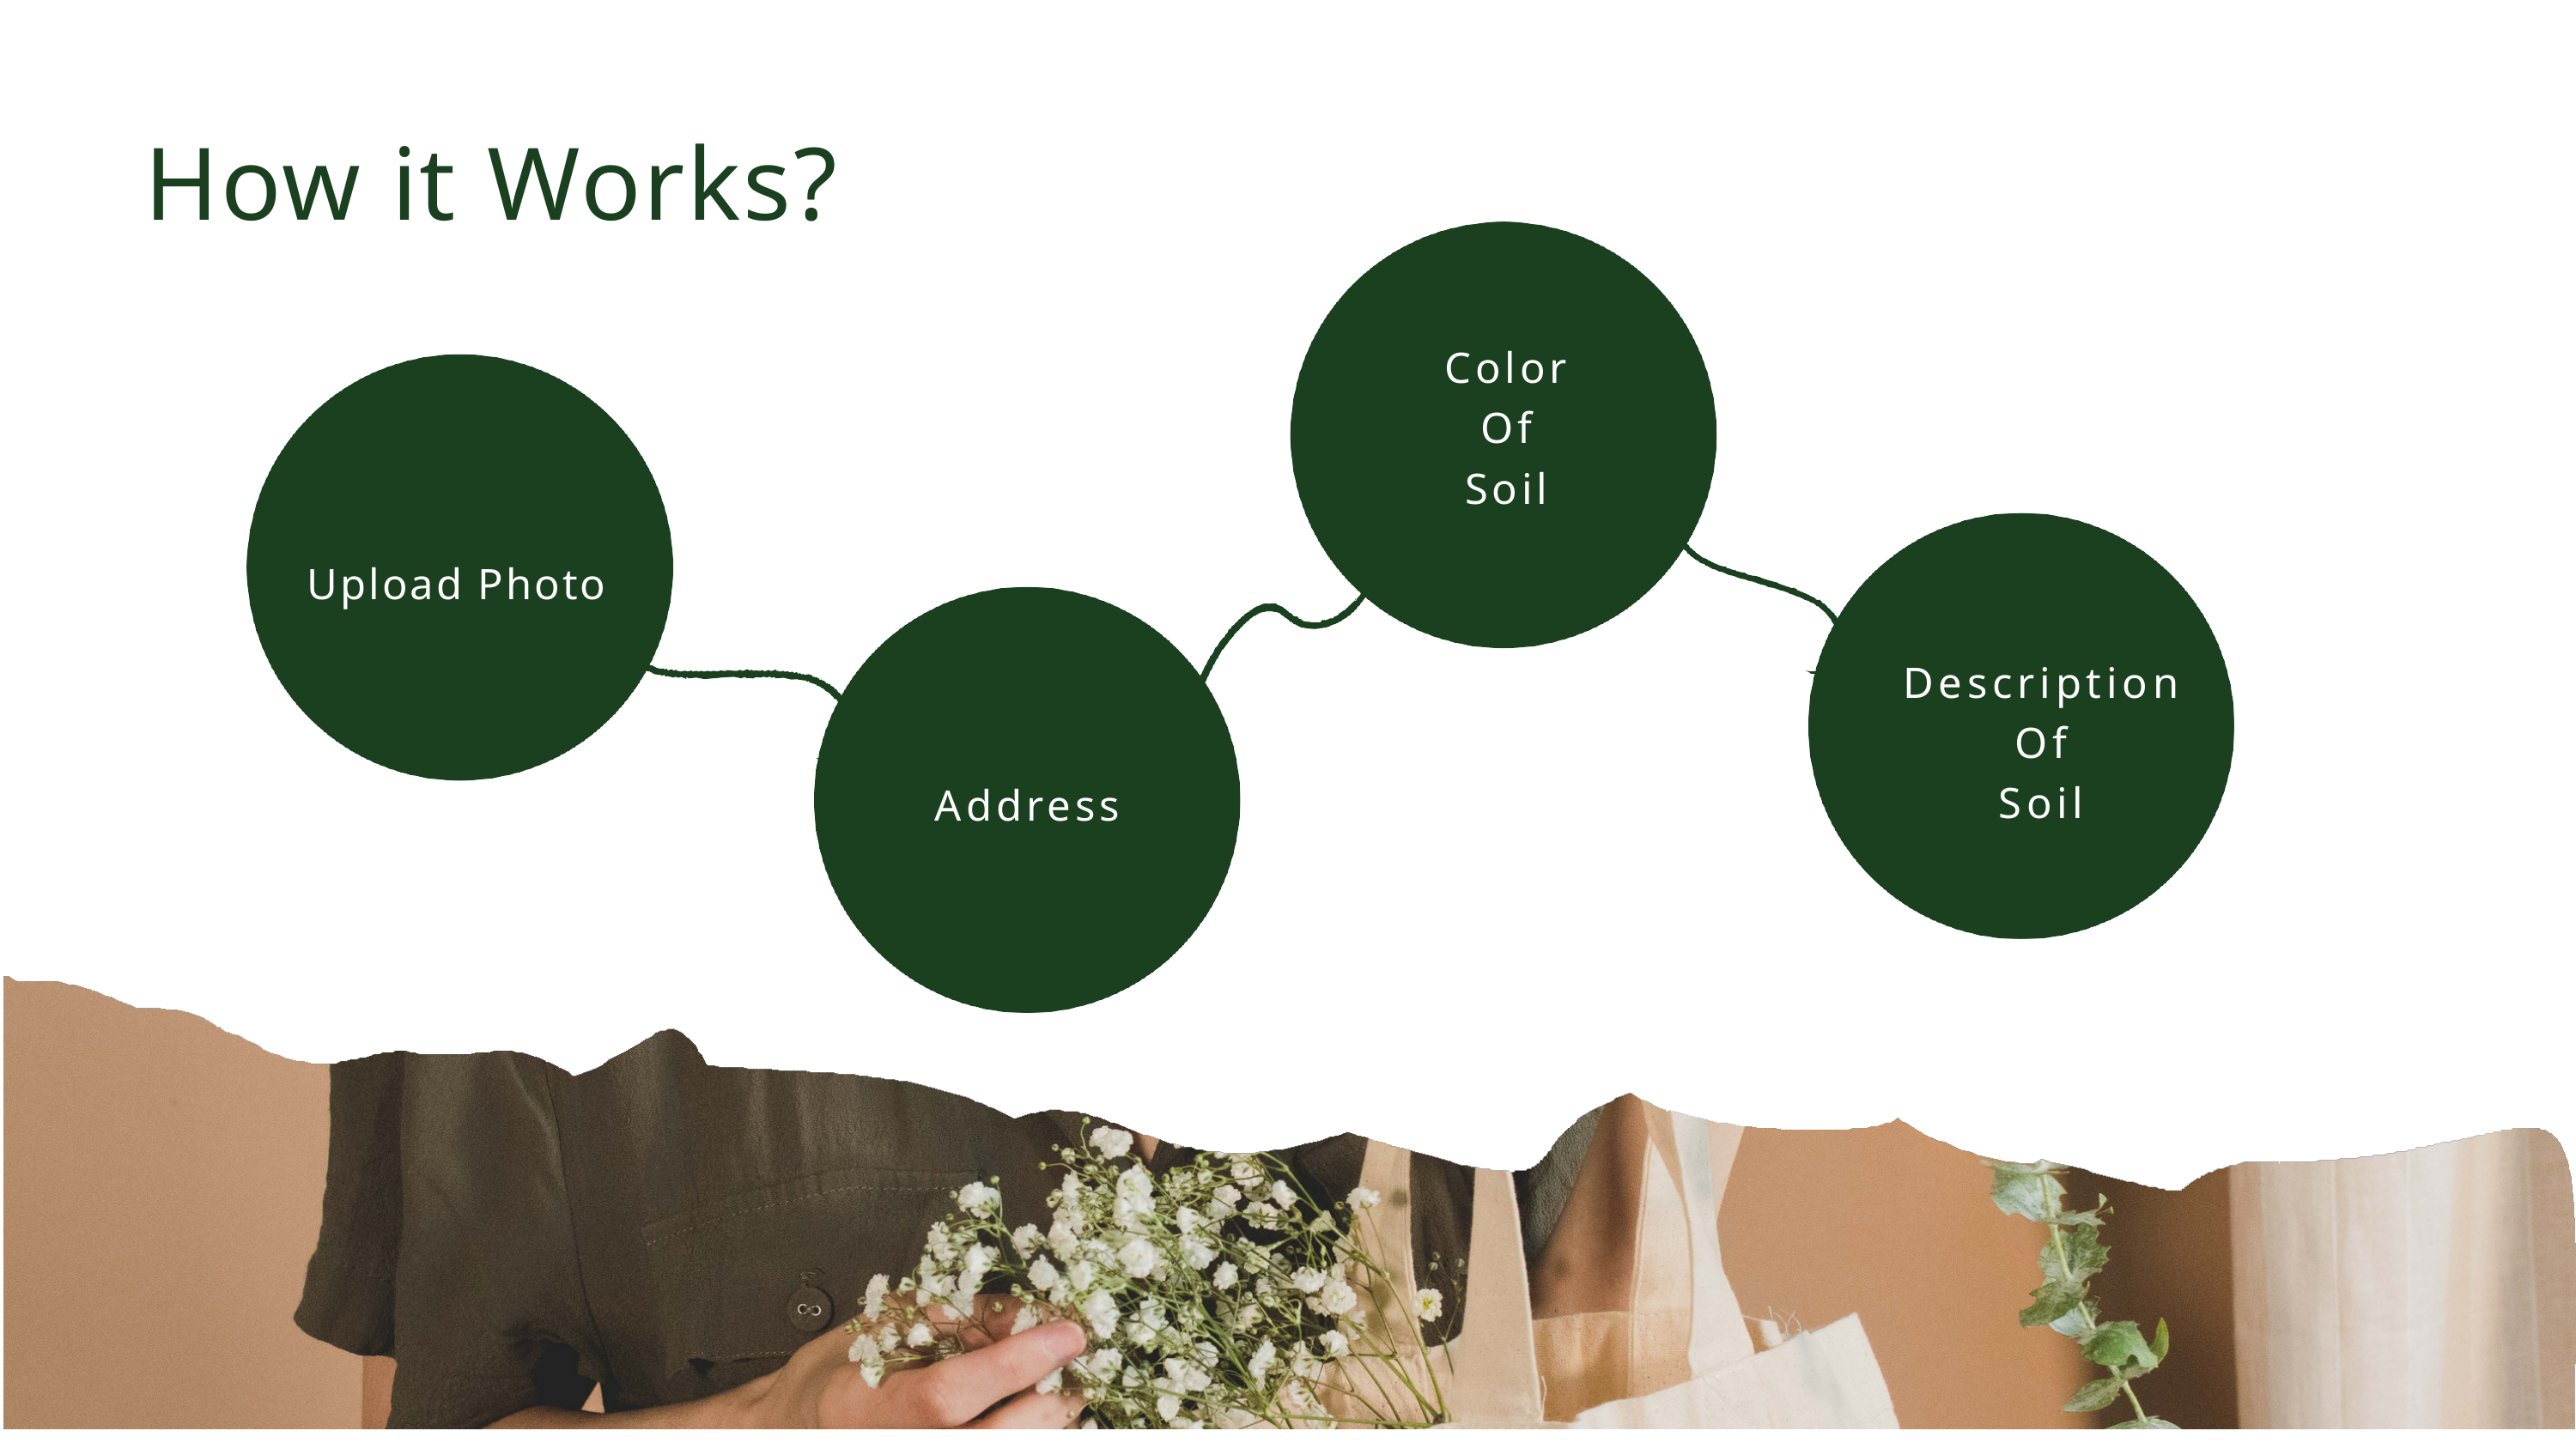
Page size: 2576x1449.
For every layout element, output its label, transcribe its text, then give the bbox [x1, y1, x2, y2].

title How it Works? [143, 118, 891, 219]
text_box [3, 221, 2576, 1430]
